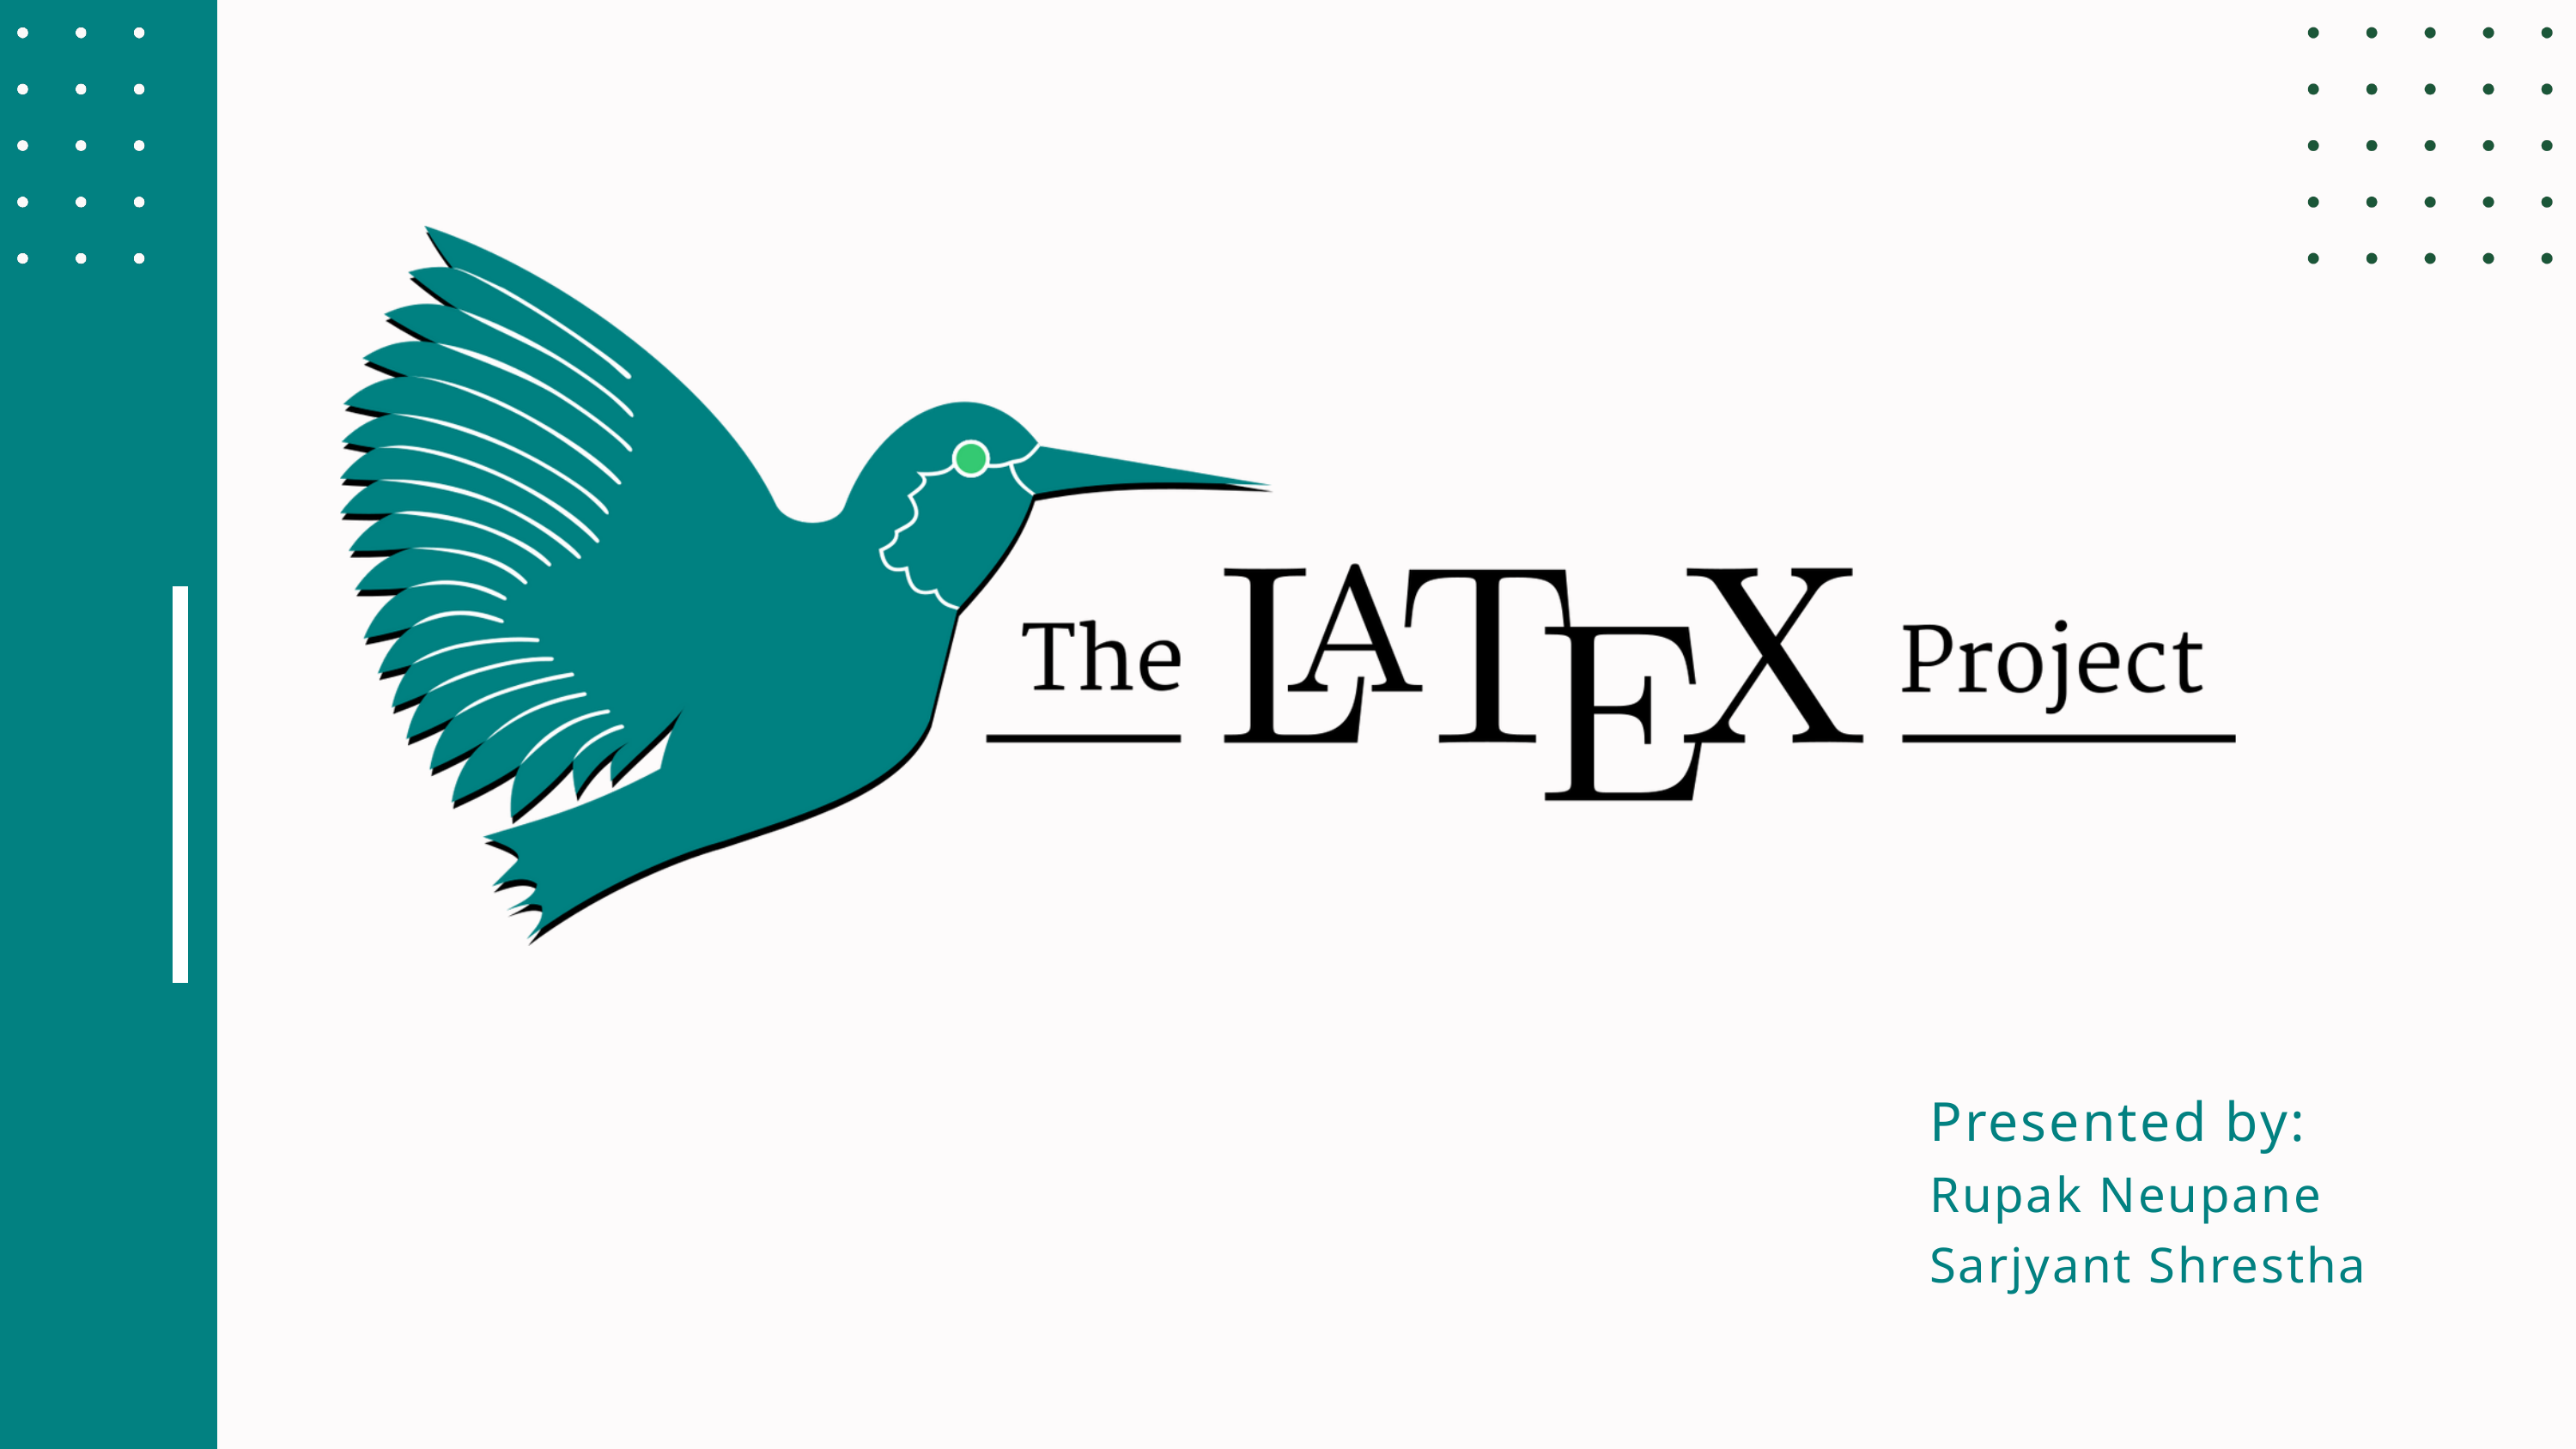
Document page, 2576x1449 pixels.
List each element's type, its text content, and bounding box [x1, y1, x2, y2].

text_box Presented by: Rupak Neupane Sarjyant Shrestha [1929, 1073, 2381, 1294]
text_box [173, 585, 189, 984]
text_box [340, 226, 2236, 947]
text_box [2307, 0, 2576, 264]
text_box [0, 0, 218, 1449]
